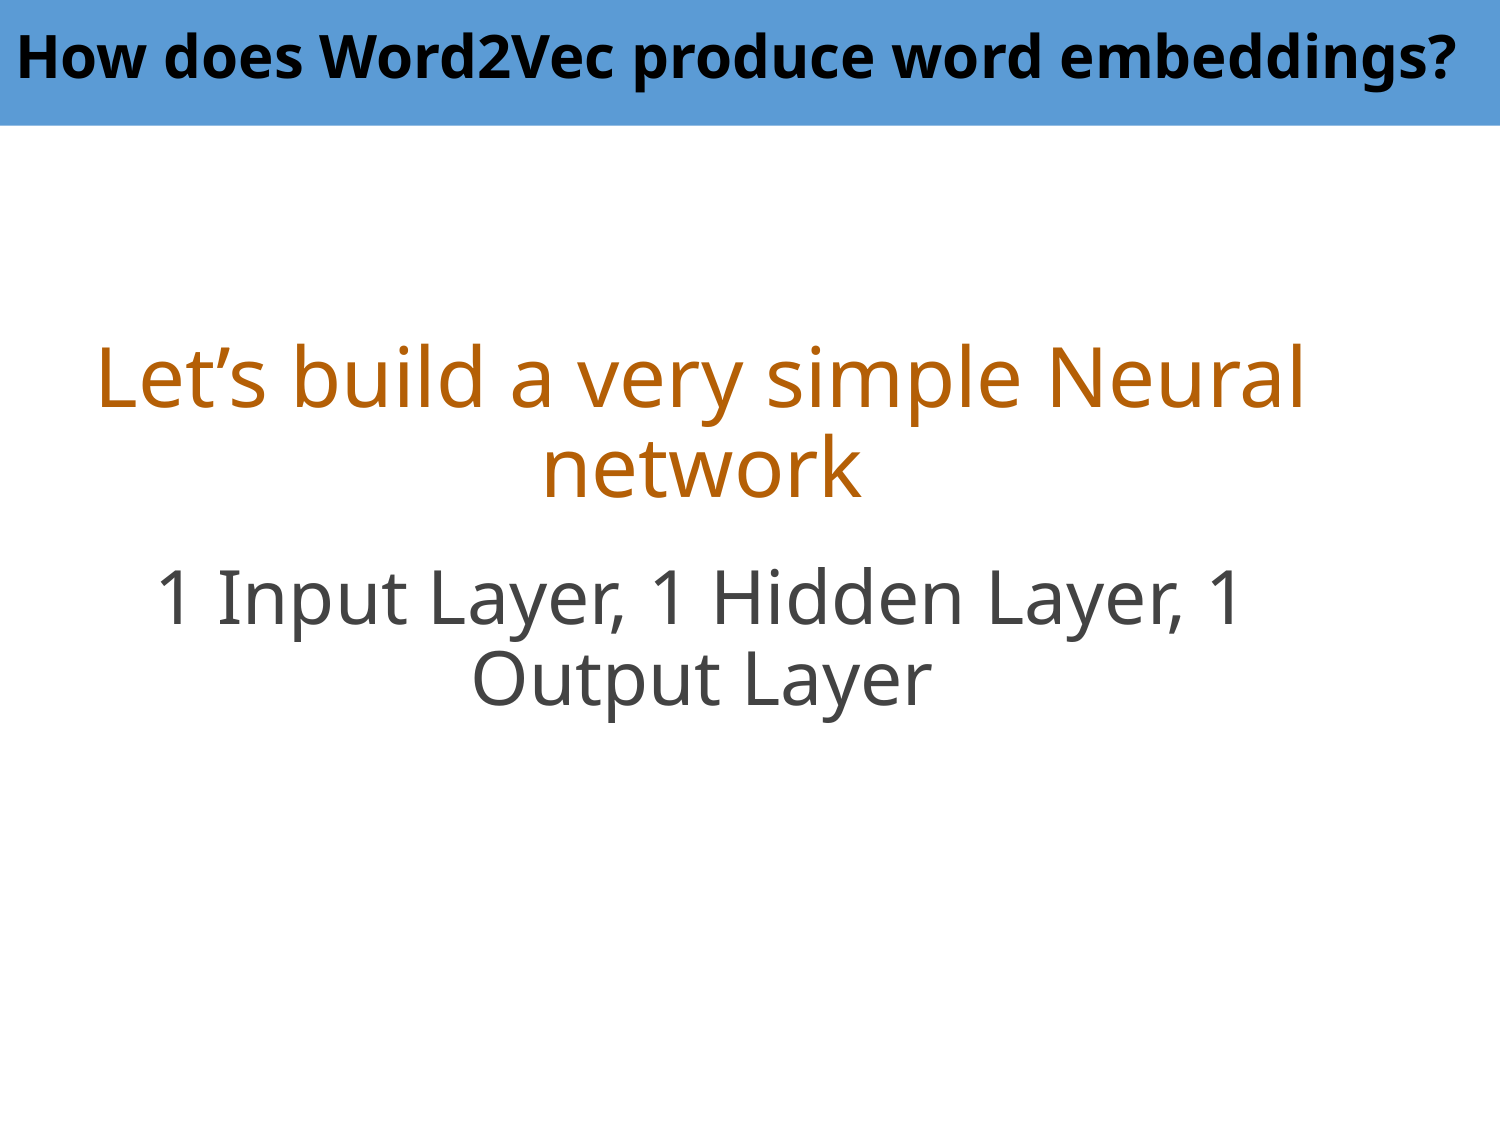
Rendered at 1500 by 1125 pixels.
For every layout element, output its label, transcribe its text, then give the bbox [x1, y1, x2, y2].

title How does Word2Vec produce word embeddings? [0, 0, 1500, 126]
list Let’s build a very simple Neural network 1 Input Layer, 1 Hidden Layer, 1 Output Layer [55, 171, 1349, 886]
